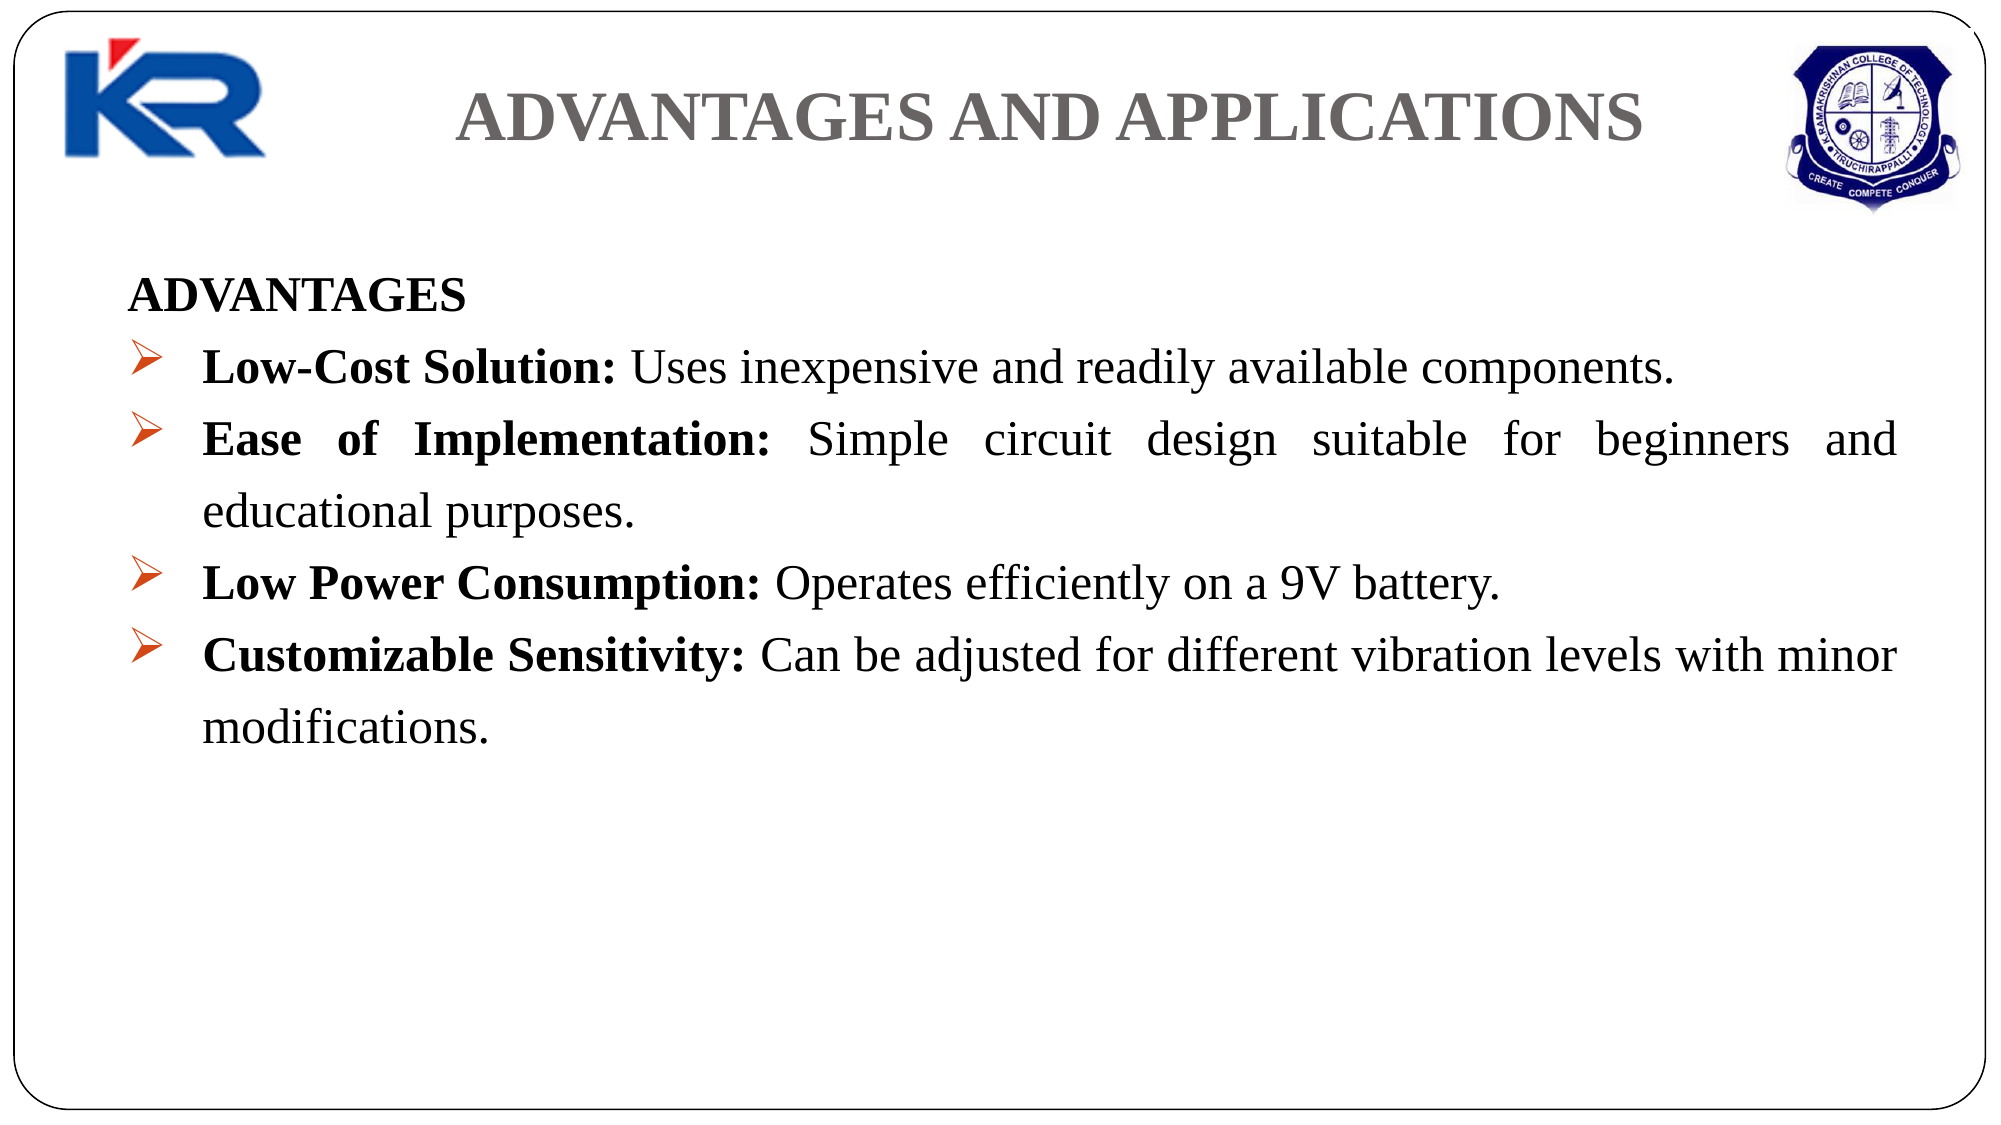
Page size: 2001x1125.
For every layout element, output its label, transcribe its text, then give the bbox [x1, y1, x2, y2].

title ADVANTAGES AND APPLICATIONS [282, 45, 1771, 170]
picture [1776, 28, 1974, 226]
list ADVANTAGES Low-Cost Solution: Uses inexpensive and readily available components. Ease of Implementation: Simple circuit design suitable for beginners and educational purposes. Low Power Consumption: Operates efficiently on a 9V battery. Customizable Sensitivity: Can be adjusted for different vibration levels with minor modifications. [99, 176, 1914, 1046]
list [54, 28, 278, 167]
